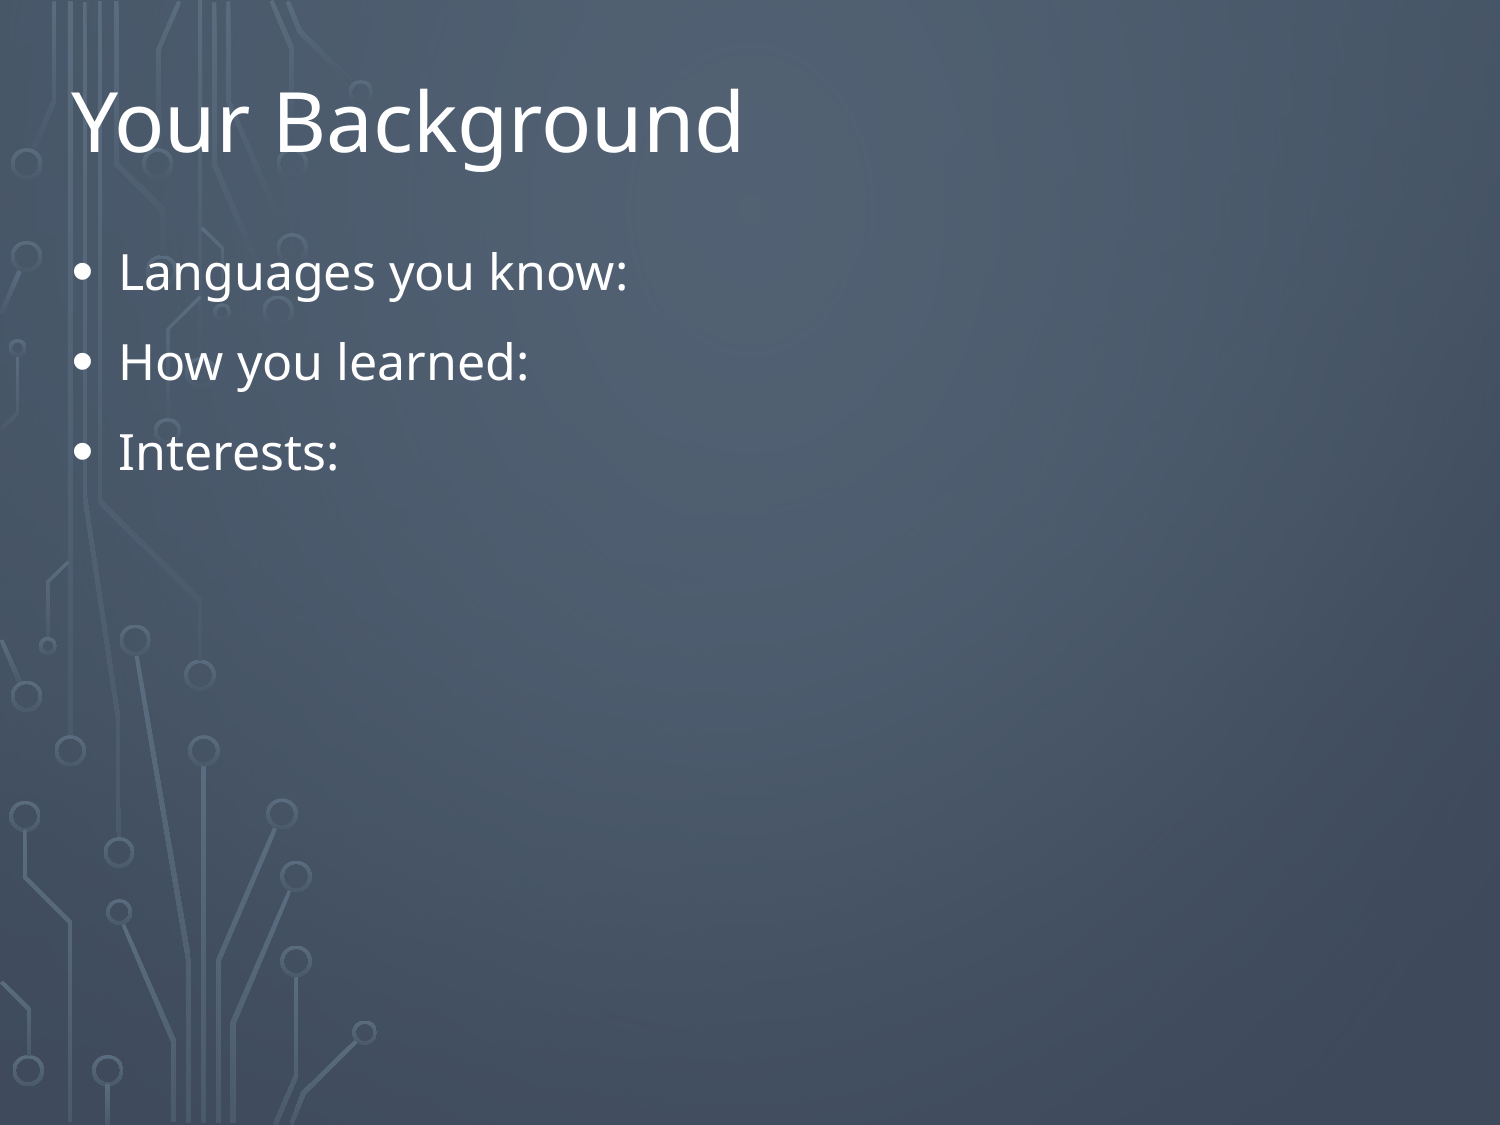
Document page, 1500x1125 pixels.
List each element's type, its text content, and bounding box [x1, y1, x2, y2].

text_box [0, 0, 1500, 1125]
subtitle Languages you know: How you learned: Interests: [56, 203, 1415, 1025]
title Your Background [56, 4, 1211, 179]
